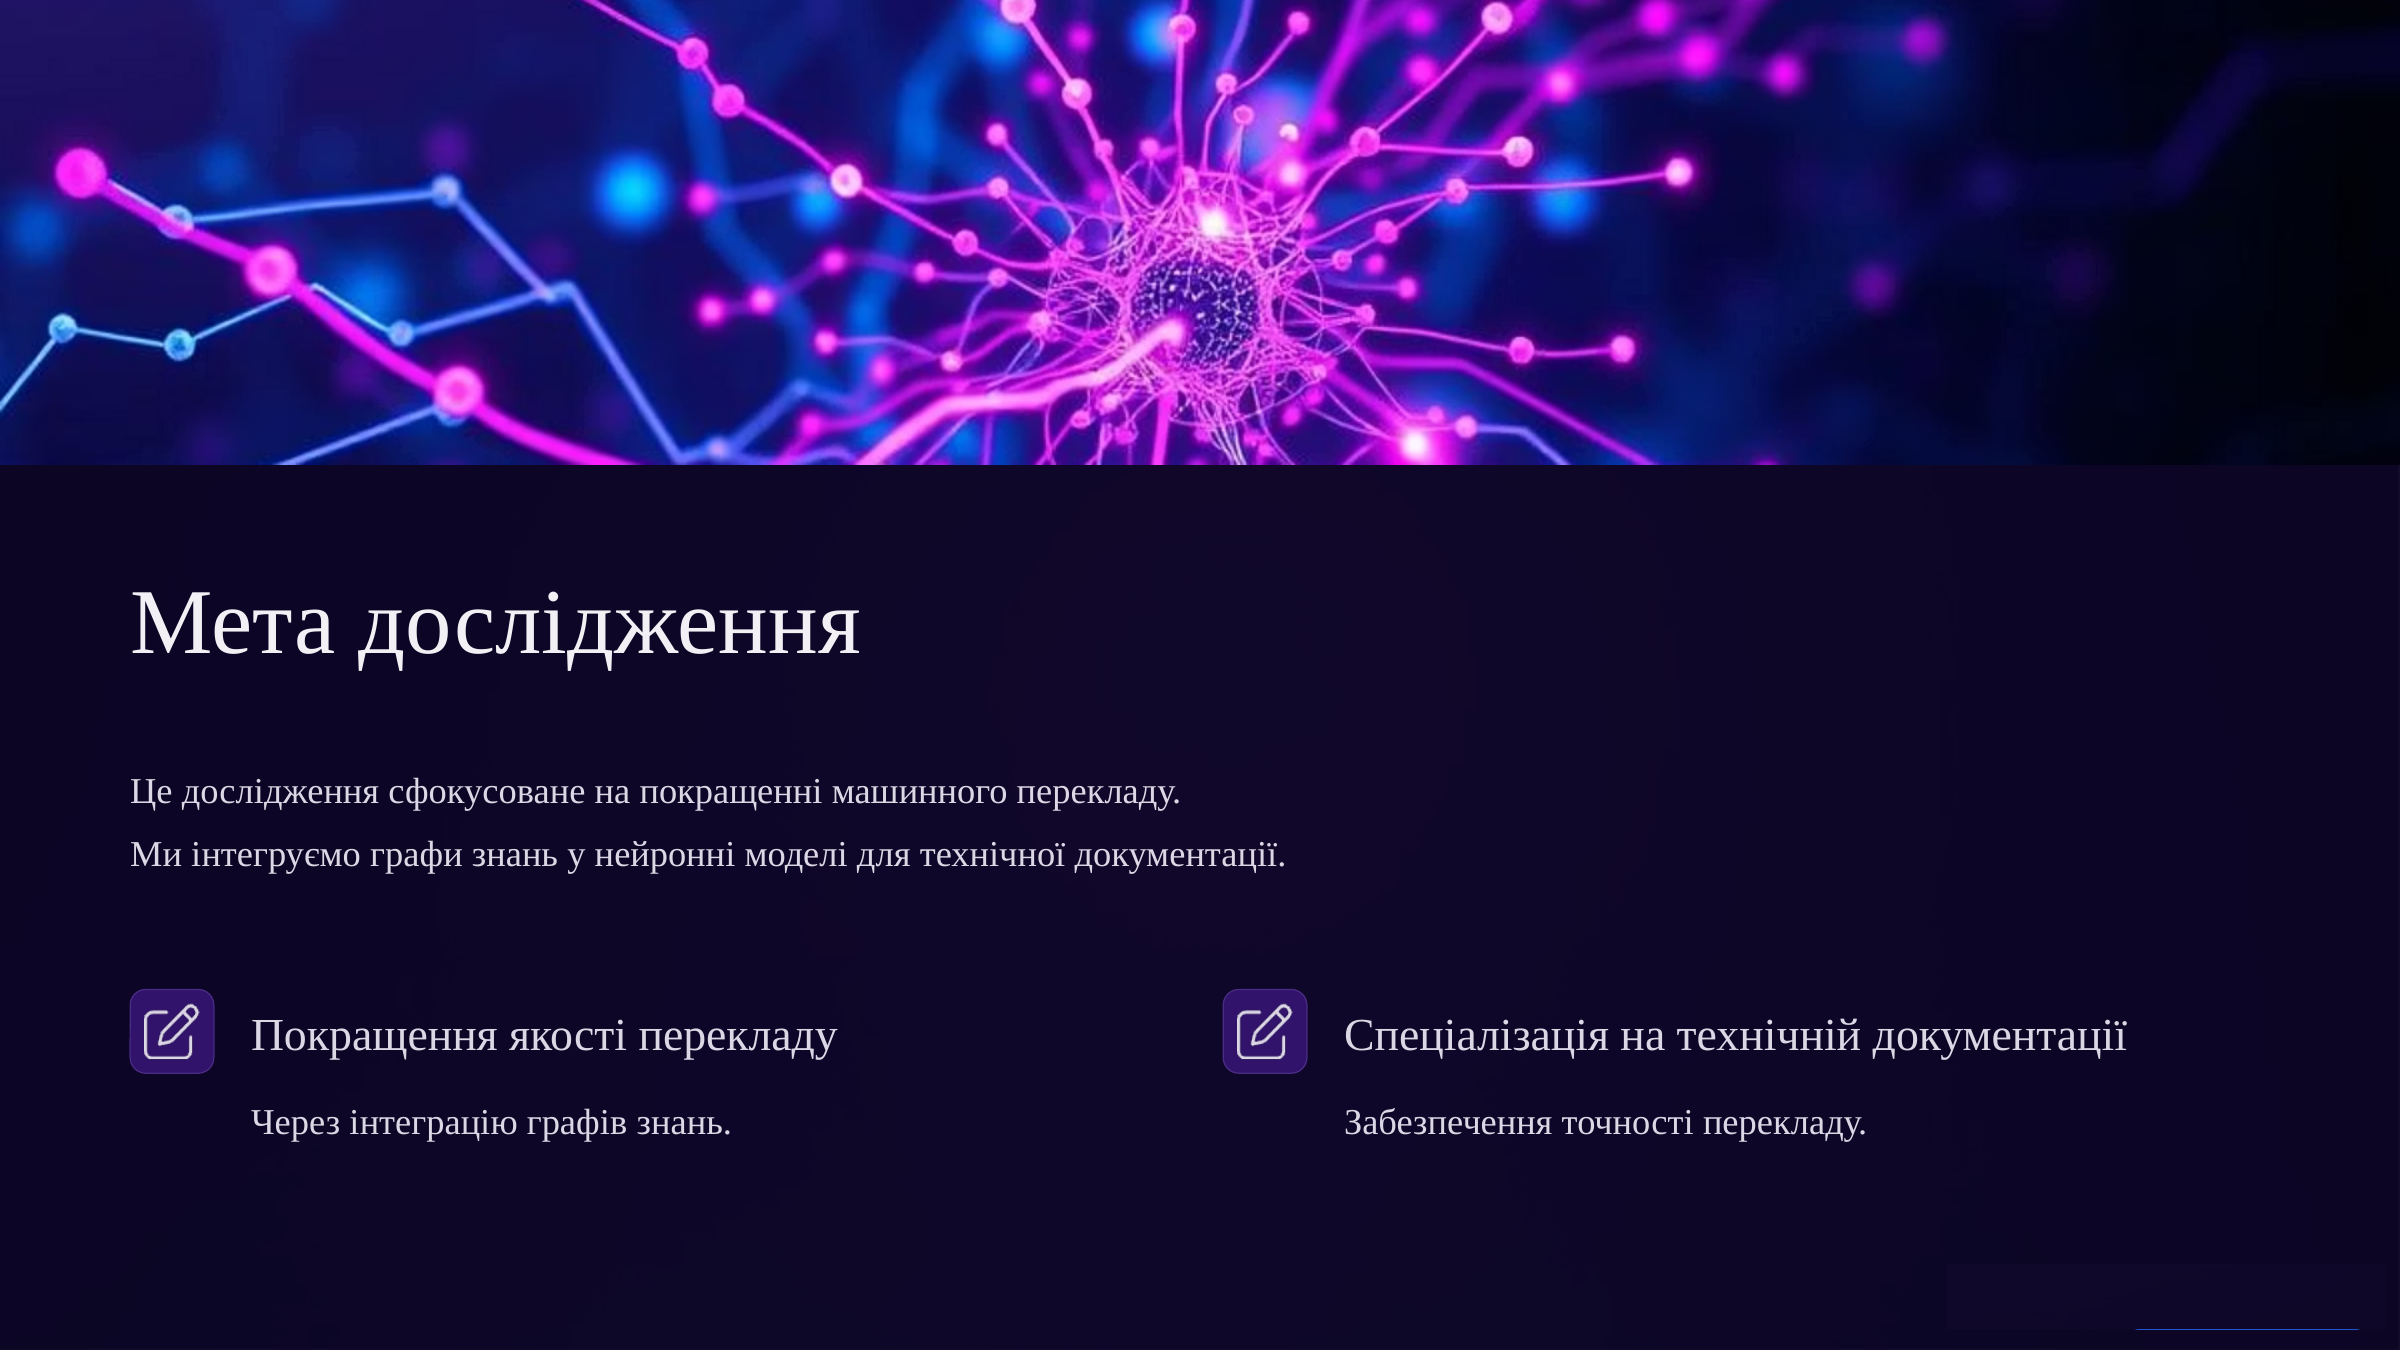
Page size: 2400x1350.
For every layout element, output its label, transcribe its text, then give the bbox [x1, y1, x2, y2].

picture [1237, 996, 1293, 1067]
text_box Ми інтегруємо графи знань у нейронні моделі для технічної документації. [130, 814, 2270, 875]
text_box Це дослідження сфокусоване на покращенні машинного перекладу. [130, 751, 2270, 811]
picture [0, 0, 2400, 466]
text_box [1223, 989, 1307, 1074]
picture [1947, 1264, 2389, 1339]
text_box Мета дослідження [130, 556, 1061, 673]
text_box [130, 989, 214, 1074]
text_box Забезпечення точності перекладу. [1344, 1082, 2270, 1143]
text_box Покращення якості перекладу [251, 1002, 997, 1061]
picture [144, 996, 200, 1067]
text_box Спеціалізація на технічній документації [1344, 1002, 2270, 1082]
text_box Через інтеграцію графів знань. [251, 1082, 1177, 1143]
